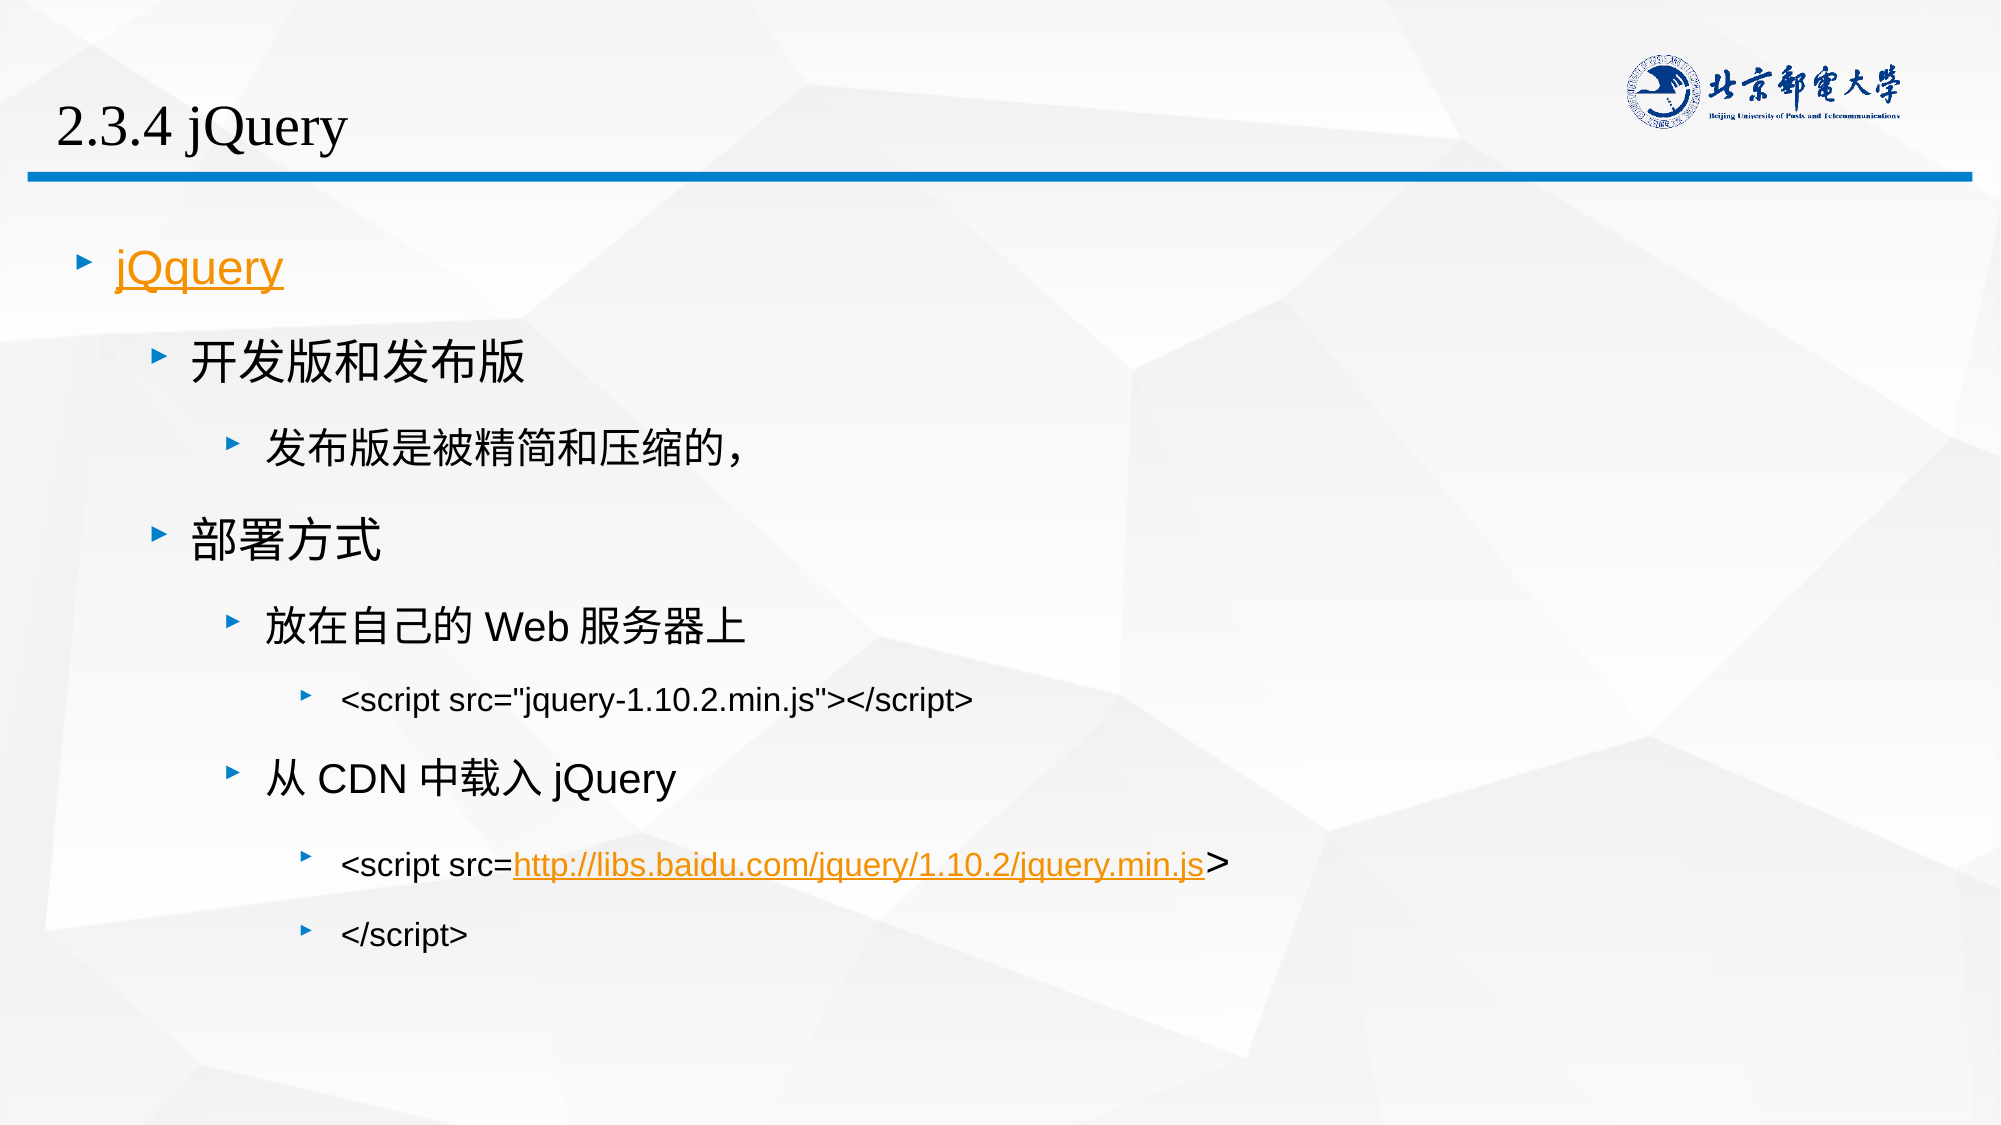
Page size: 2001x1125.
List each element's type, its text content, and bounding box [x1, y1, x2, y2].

title 2.3.4 jQuery [41, 52, 1188, 200]
text_box jQquery 开发版和发布版 发布版是被精简和压缩的， 部署方式 放在自己的Web服务器上 <script src="jquery-1.10.2.min.js"></script> 从CDN中载入jQuery <script src=http://libs.baidu.com/jquery/1.10.2/jquery.min.js> </script> [41, 200, 2000, 1055]
picture [0, 0, 2000, 1125]
